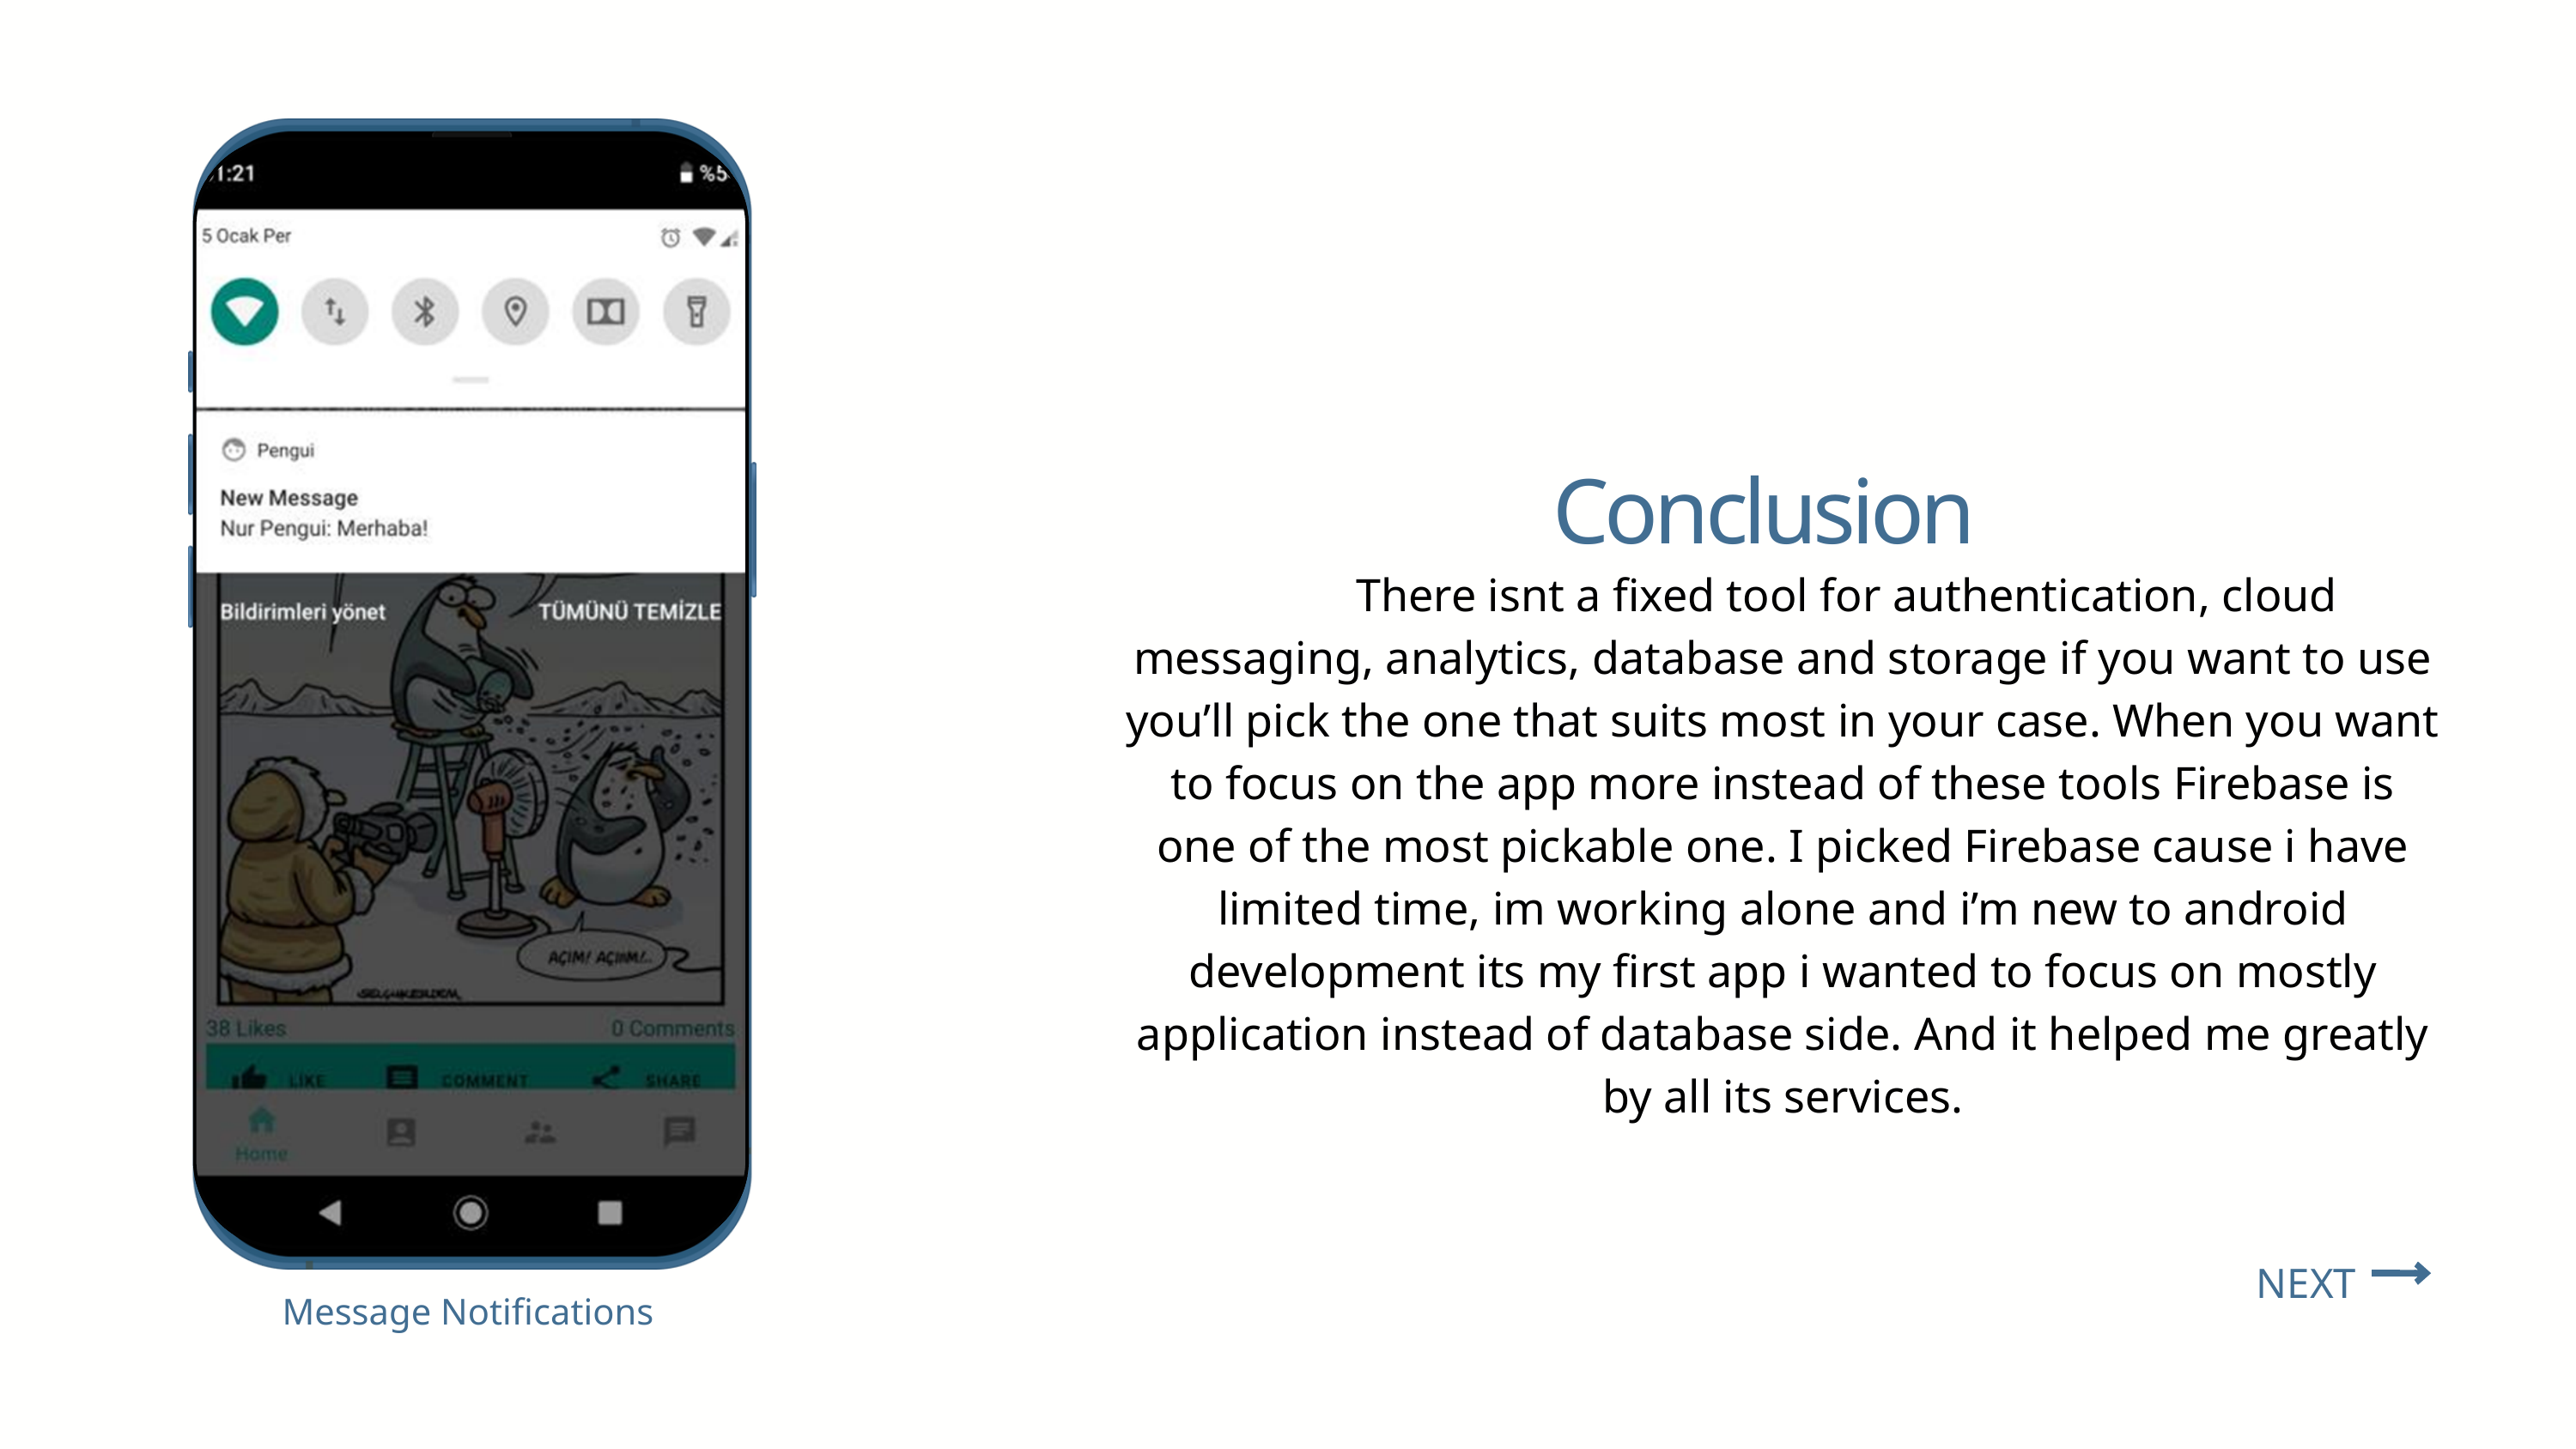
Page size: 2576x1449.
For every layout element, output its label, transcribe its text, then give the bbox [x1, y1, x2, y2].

picture [188, 118, 756, 1270]
text_box [2372, 1266, 2432, 1280]
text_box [192, 136, 750, 1249]
text_box There isnt a fixed tool for authentication, cloud messaging, analytics, database and storage if you want to use you’ll pick the one that suits most in your case. When you want to focus on the app more instead of these tools Firebase is one of the most pickable one. I picked Firebase cause i have limited time, im working alone and i’m new to android development its my first app i wanted to focus on mostly application instead of database side. And it helped me greatly by all its services. [1125, 558, 2441, 1122]
text_box NEXT [1534, 1249, 2356, 1307]
text_box Message Notifications [183, 1282, 753, 1332]
text_box Conclusion [1318, 471, 2210, 562]
